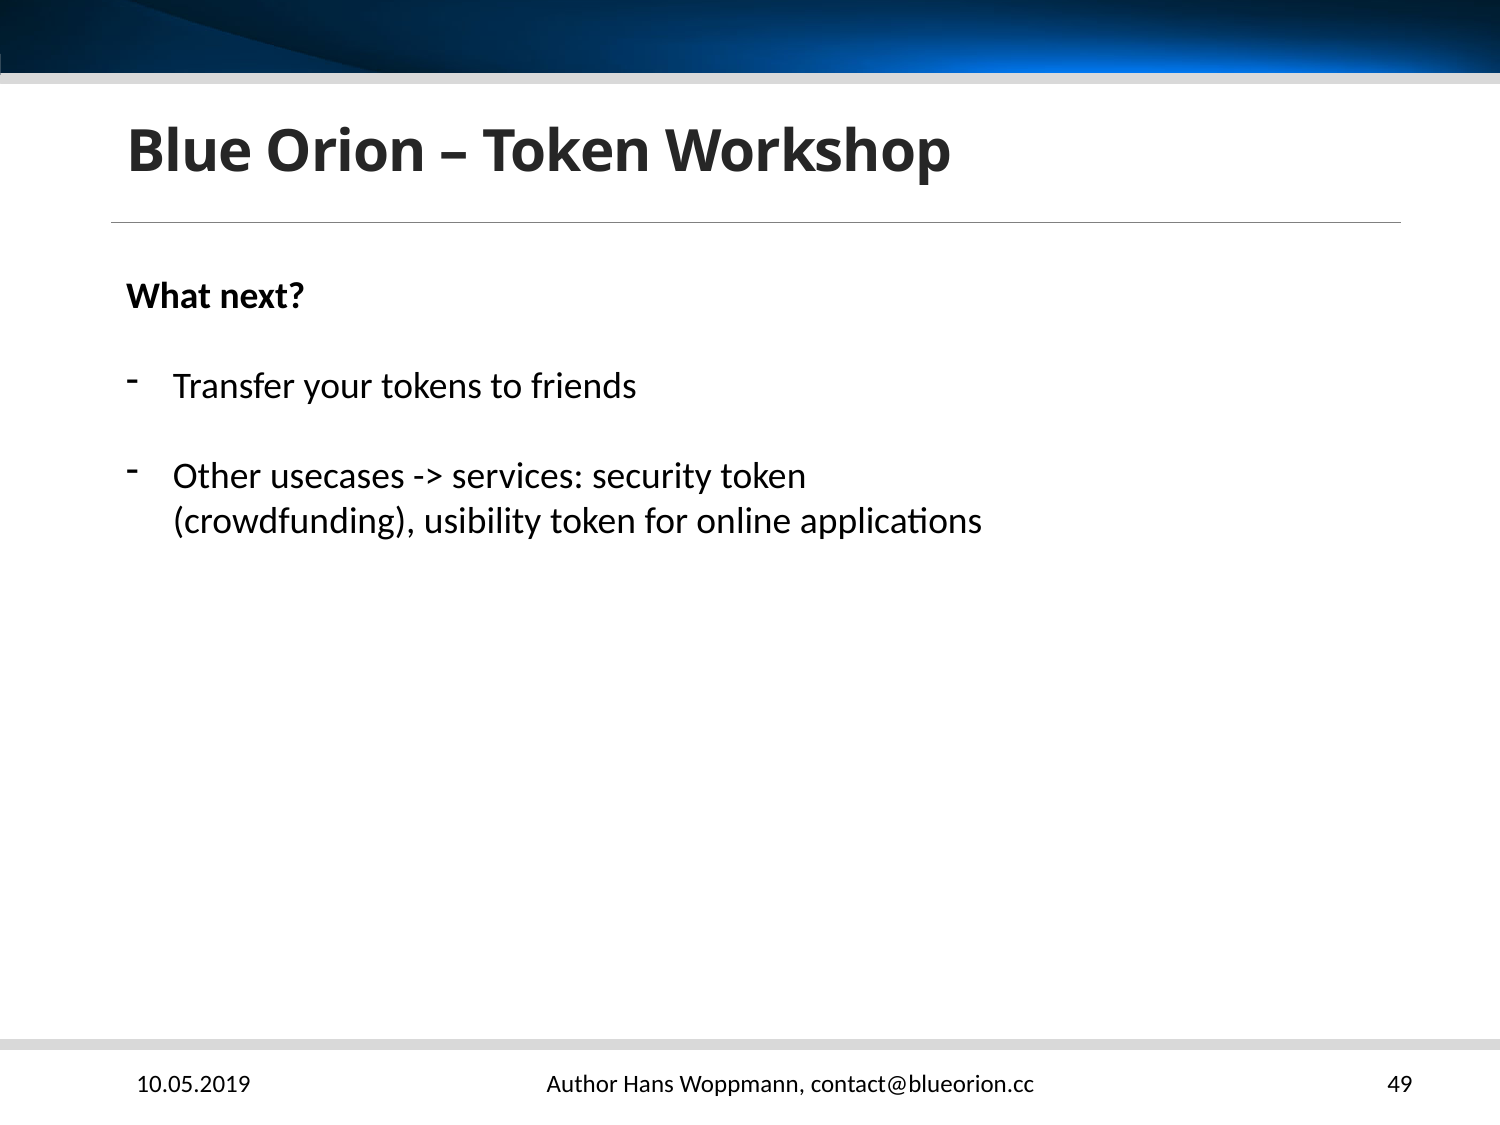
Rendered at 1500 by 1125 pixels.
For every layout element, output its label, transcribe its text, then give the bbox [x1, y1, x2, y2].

picture [0, 0, 1500, 73]
title Blue Orion – Token Workshop [111, 110, 1402, 191]
text_box What next? Transfer your tokens to friends Other usecases -> services: security token (crowdfunding), usibility token for online applications [111, 264, 1053, 639]
